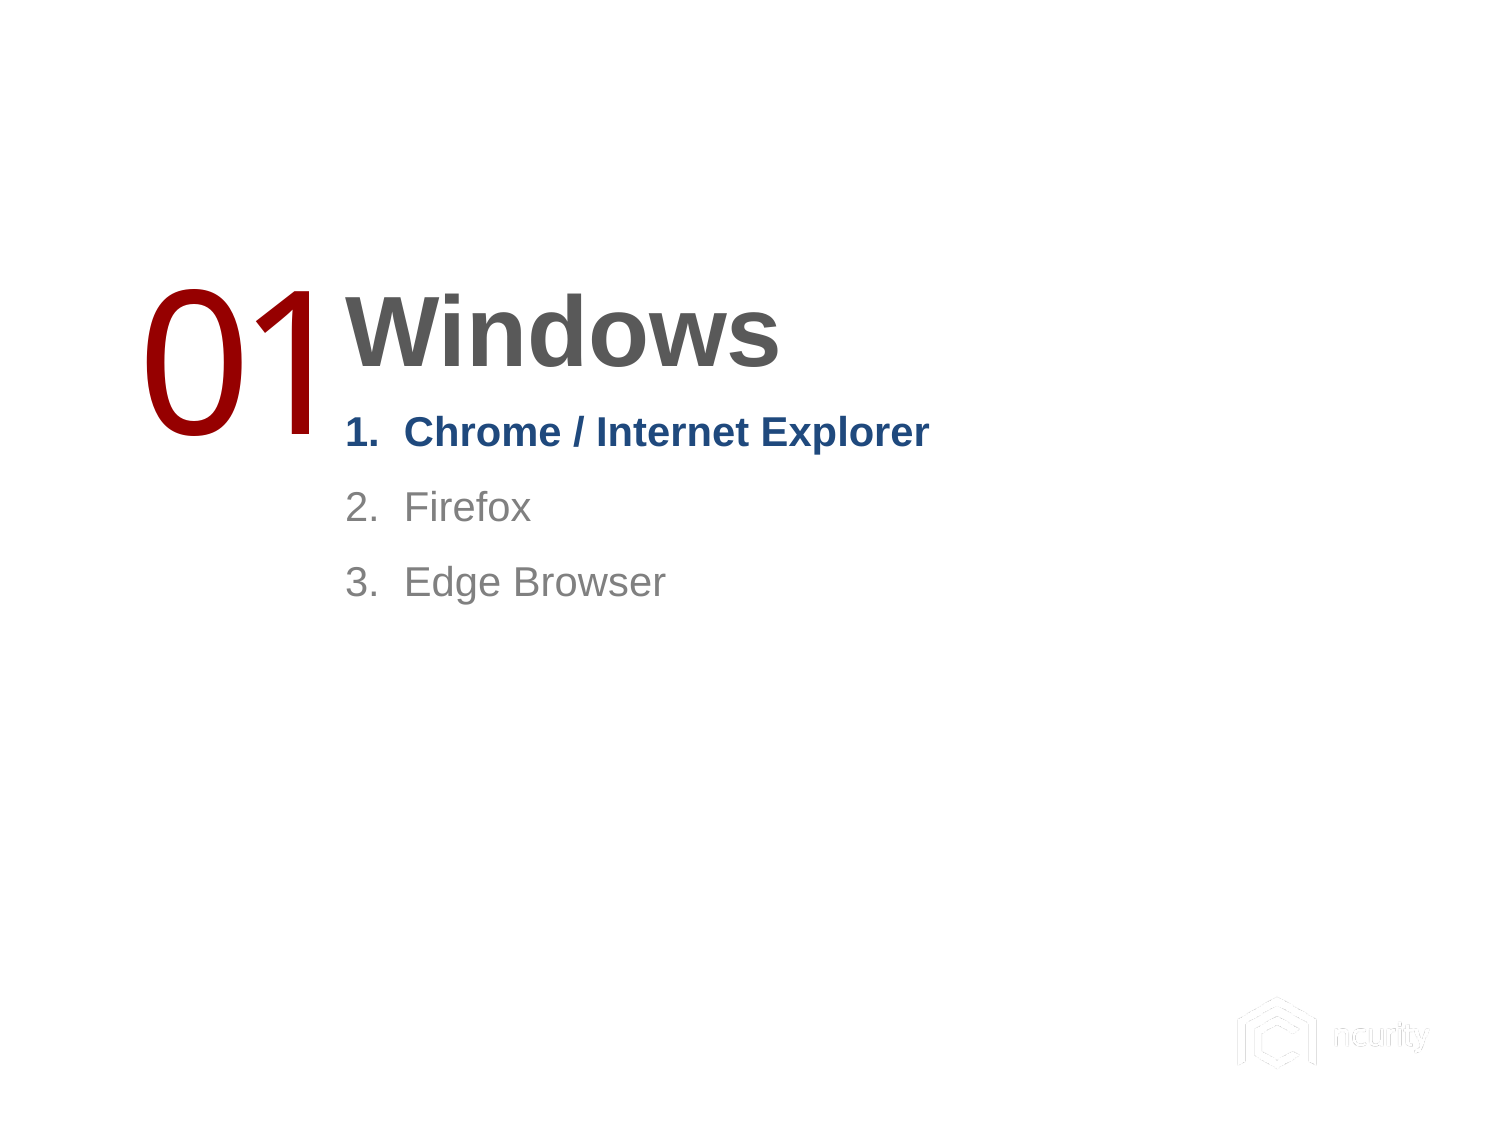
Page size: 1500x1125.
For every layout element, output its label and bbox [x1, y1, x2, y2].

picture [1223, 987, 1436, 1076]
text_box [122, 227, 1389, 606]
